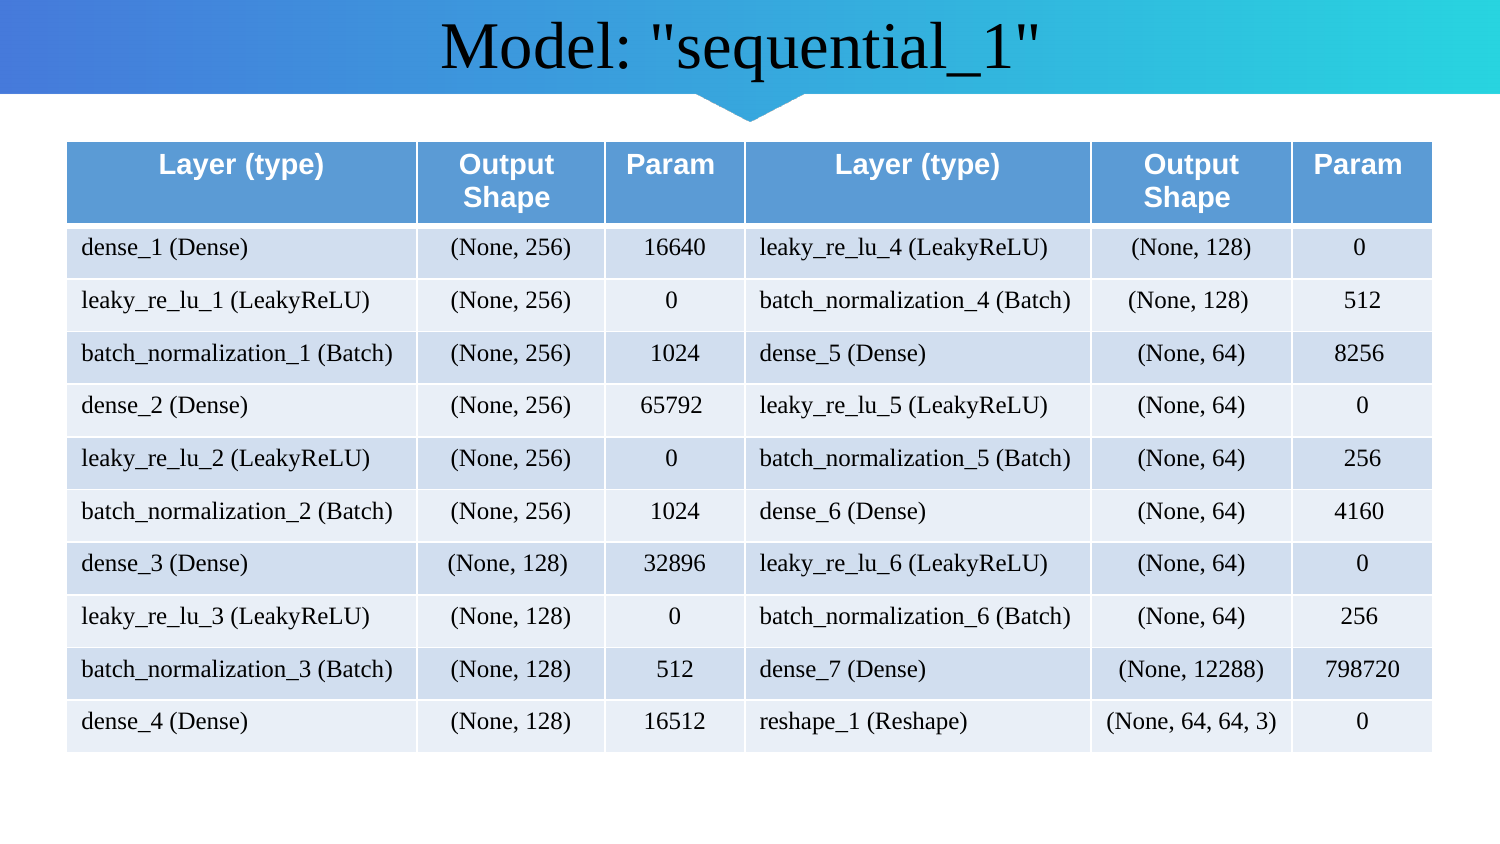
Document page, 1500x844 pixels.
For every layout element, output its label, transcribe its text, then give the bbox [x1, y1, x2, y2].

table_cell 16640 [606, 229, 744, 278]
table_header Param [606, 142, 744, 223]
table_cell 0 [1293, 229, 1432, 278]
table_cell (None, 256) [418, 280, 604, 331]
table_cell 798720 [1293, 648, 1432, 699]
table_cell 256 [1293, 438, 1432, 489]
picture [0, 0, 1500, 122]
table_cell 0 [1293, 385, 1432, 436]
table_cell batch_normalization_3 (Batch) [67, 648, 416, 699]
table_cell 0 [1293, 701, 1432, 752]
table_cell (None, 64) [1092, 596, 1291, 647]
table_cell (None, 64, 64, 3) [1092, 701, 1291, 752]
table_cell (None, 64) [1092, 490, 1291, 541]
table_cell (None, 256) [418, 385, 604, 436]
table_cell 8256 [1293, 332, 1432, 383]
table_header Layer (type) [746, 142, 1090, 223]
table_header Layer (type) [67, 142, 416, 223]
table_cell leaky_re_lu_4 (LeakyReLU) [746, 229, 1090, 278]
table_cell batch_normalization_4 (Batch) [746, 280, 1090, 331]
table_cell (None, 256) [418, 490, 604, 541]
table_cell (None, 64) [1092, 543, 1291, 594]
table_cell (None, 256) [418, 332, 604, 383]
table_cell 0 [606, 280, 744, 331]
table_cell (None, 12288) [1092, 648, 1291, 699]
table_cell dense_3 (Dense) [67, 543, 416, 594]
table_cell dense_7 (Dense) [746, 648, 1090, 699]
table_header Param [1293, 142, 1432, 223]
table_cell 512 [1293, 280, 1432, 331]
table_cell 0 [1293, 543, 1432, 594]
table_cell (None, 256) [418, 438, 604, 489]
table_cell (None, 128) [418, 701, 604, 752]
table_header Output Shape [1092, 142, 1291, 223]
table_cell leaky_re_lu_6 (LeakyReLU) [746, 543, 1090, 594]
table_cell 1024 [606, 332, 744, 383]
table_cell (None, 64) [1092, 385, 1291, 436]
table_cell dense_2 (Dense) [67, 385, 416, 436]
table_cell 65792 [606, 385, 744, 436]
table_cell batch_normalization_2 (Batch) [67, 490, 416, 541]
table_cell (None, 128) [1092, 280, 1291, 331]
table_cell (None, 128) [418, 543, 604, 594]
table_cell 0 [606, 438, 744, 489]
table_cell 4160 [1293, 490, 1432, 541]
table_cell (None, 64) [1092, 438, 1291, 489]
table_cell leaky_re_lu_3 (LeakyReLU) [67, 596, 416, 647]
table_cell batch_normalization_6 (Batch) [746, 596, 1090, 647]
table_cell reshape_1 (Reshape) [746, 701, 1090, 752]
table_header Output Shape [418, 142, 604, 223]
table_cell (None, 256) [418, 229, 604, 278]
table_cell batch_normalization_1 (Batch) [67, 332, 416, 383]
table_cell leaky_re_lu_2 (LeakyReLU) [67, 438, 416, 489]
table_cell leaky_re_lu_5 (LeakyReLU) [746, 385, 1090, 436]
text_box [44, 130, 1392, 287]
table_cell 32896 [606, 543, 744, 594]
table_cell 256 [1293, 596, 1432, 647]
table_cell leaky_re_lu_1 (LeakyReLU) [67, 280, 416, 331]
table_cell (None, 64) [1092, 332, 1291, 383]
table_cell (None, 128) [1092, 229, 1291, 278]
table_cell dense_1 (Dense) [67, 229, 416, 278]
table_cell 1024 [606, 490, 744, 541]
table_cell 512 [606, 648, 744, 699]
table_cell batch_normalization_5 (Batch) [746, 438, 1090, 489]
table_cell 0 [606, 596, 744, 647]
table_cell (None, 128) [418, 648, 604, 699]
table_cell dense_4 (Dense) [67, 701, 416, 752]
table_cell 16512 [606, 701, 744, 752]
table_cell (None, 128) [418, 596, 604, 647]
table_cell dense_5 (Dense) [746, 332, 1090, 383]
table_cell dense_6 (Dense) [746, 490, 1090, 541]
